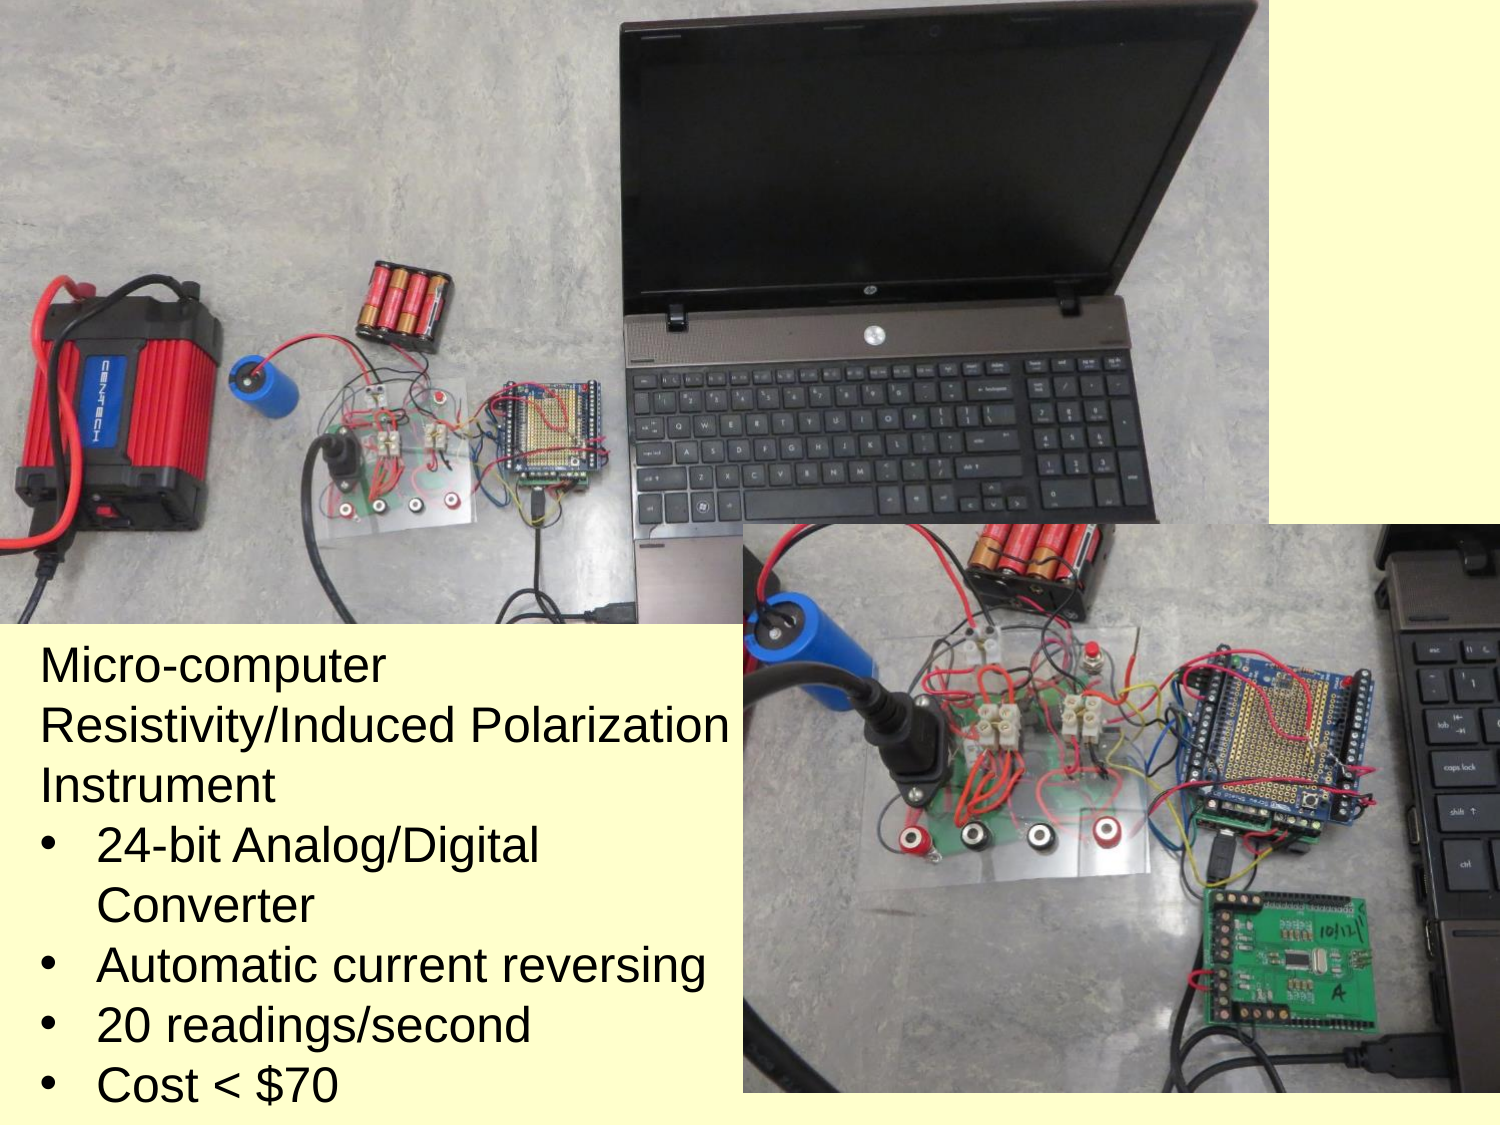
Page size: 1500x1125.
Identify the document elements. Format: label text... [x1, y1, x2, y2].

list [743, 524, 1500, 1093]
text_box Micro-computer Resistivity/Induced Polarization Instrument 24-bit Analog/Digital Converter Automatic current reversing 20 readings/second Cost < $70 [24, 633, 775, 1120]
picture [0, 0, 1269, 624]
